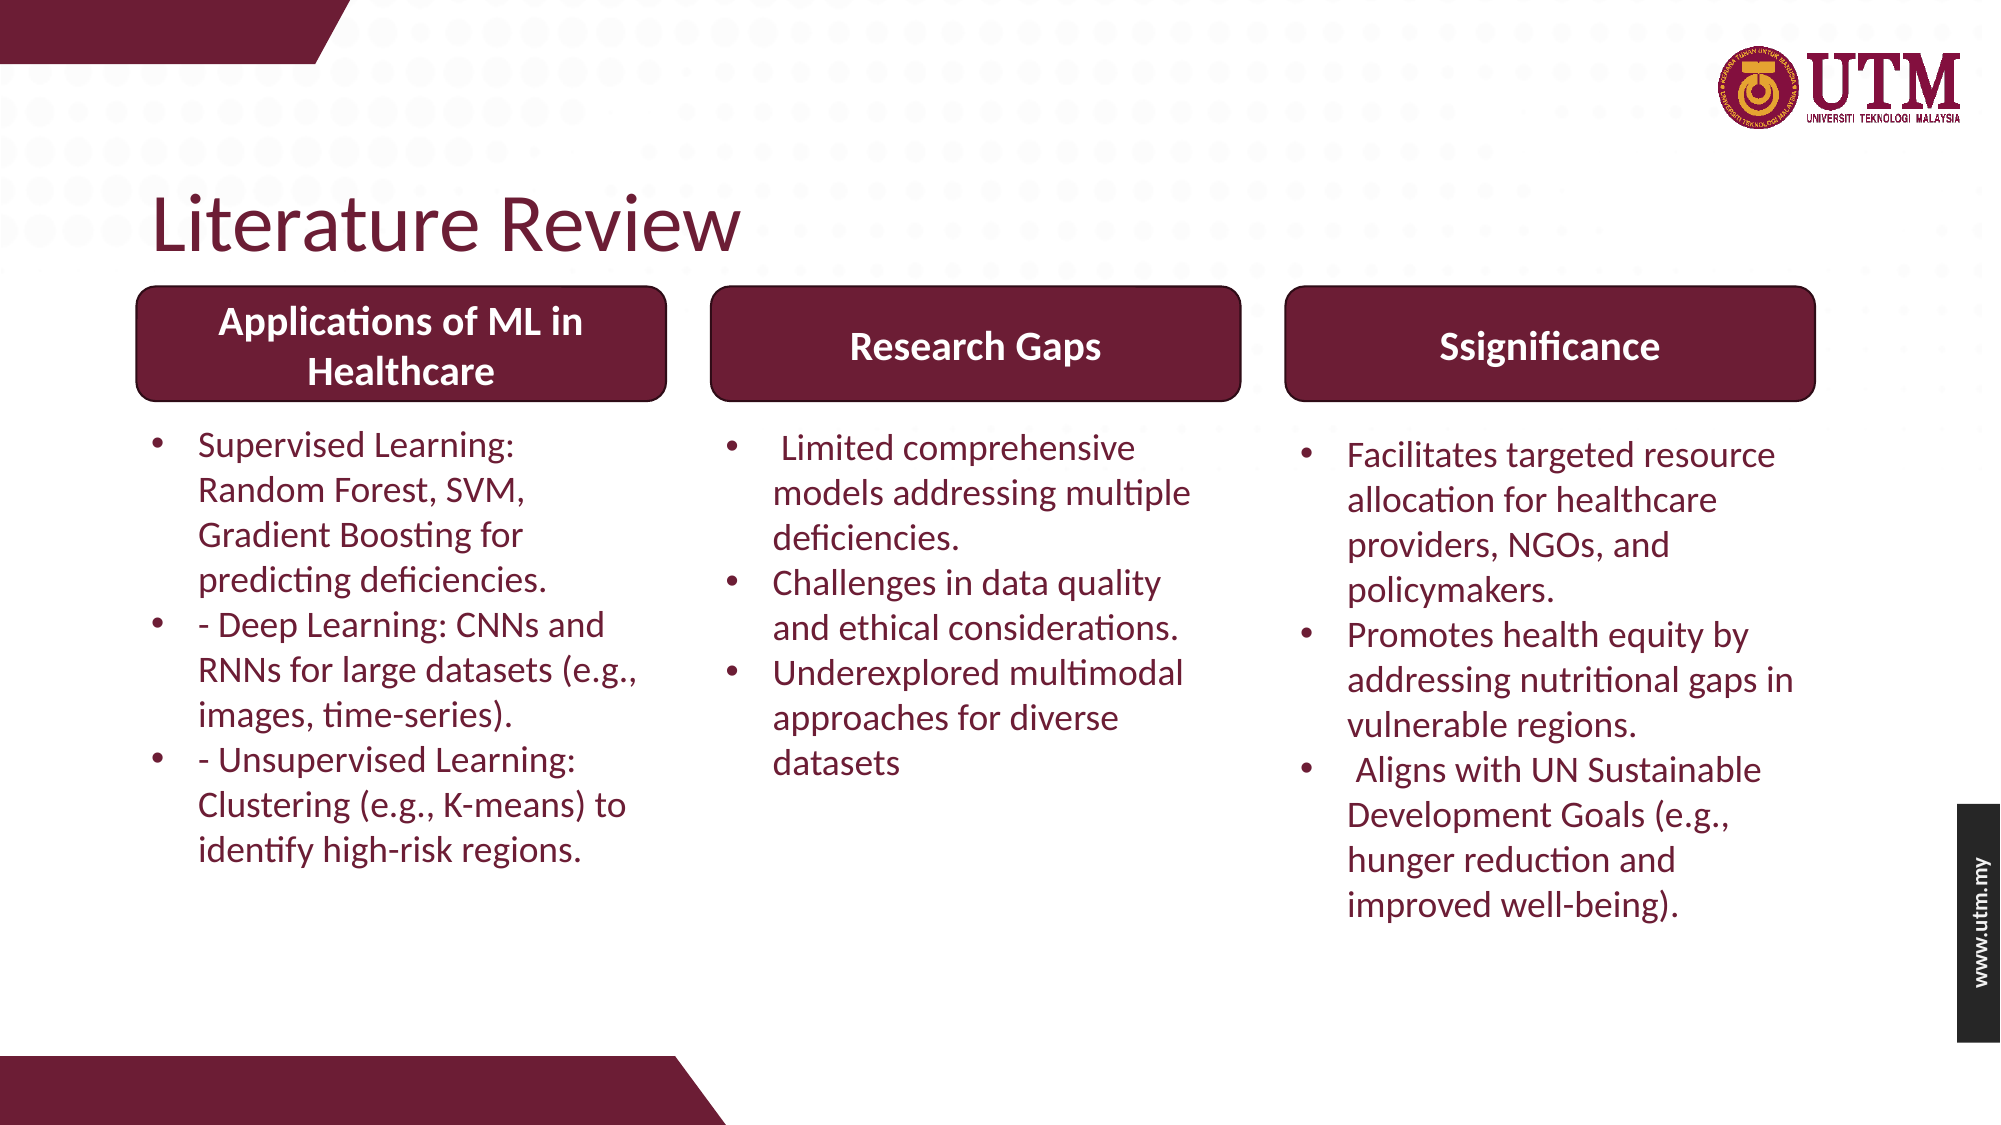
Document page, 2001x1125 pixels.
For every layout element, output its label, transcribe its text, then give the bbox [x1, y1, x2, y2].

text_box Research Gaps [709, 285, 1242, 403]
picture [1, 0, 1982, 511]
text_box Ssignificance [1284, 285, 1817, 403]
text_box Supervised Learning: Random Forest, SVM, Gradient Boosting for predicting deficiencies. - Deep Learning: CNNs and RNNs for large datasets (e.g., images, time-series). - Unsupervised Learning: Clustering (e.g., K-means) to identify high-risk regions. [136, 412, 666, 878]
title Literature Review [136, 171, 1862, 287]
text_box Applications of ML in Healthcare [135, 285, 668, 403]
text_box Facilitates targeted resource allocation for healthcare providers, NGOs, and policymakers. Promotes health equity by addressing nutritional gaps in vulnerable regions. Aligns with UN Sustainable Development Goals (e.g., hunger reduction and improved well-being). [1285, 422, 1815, 933]
text_box Limited comprehensive models addressing multiple deficiencies. Challenges in data quality and ethical considerations. Underexplored multimodal approaches for diverse datasets [710, 415, 1241, 791]
